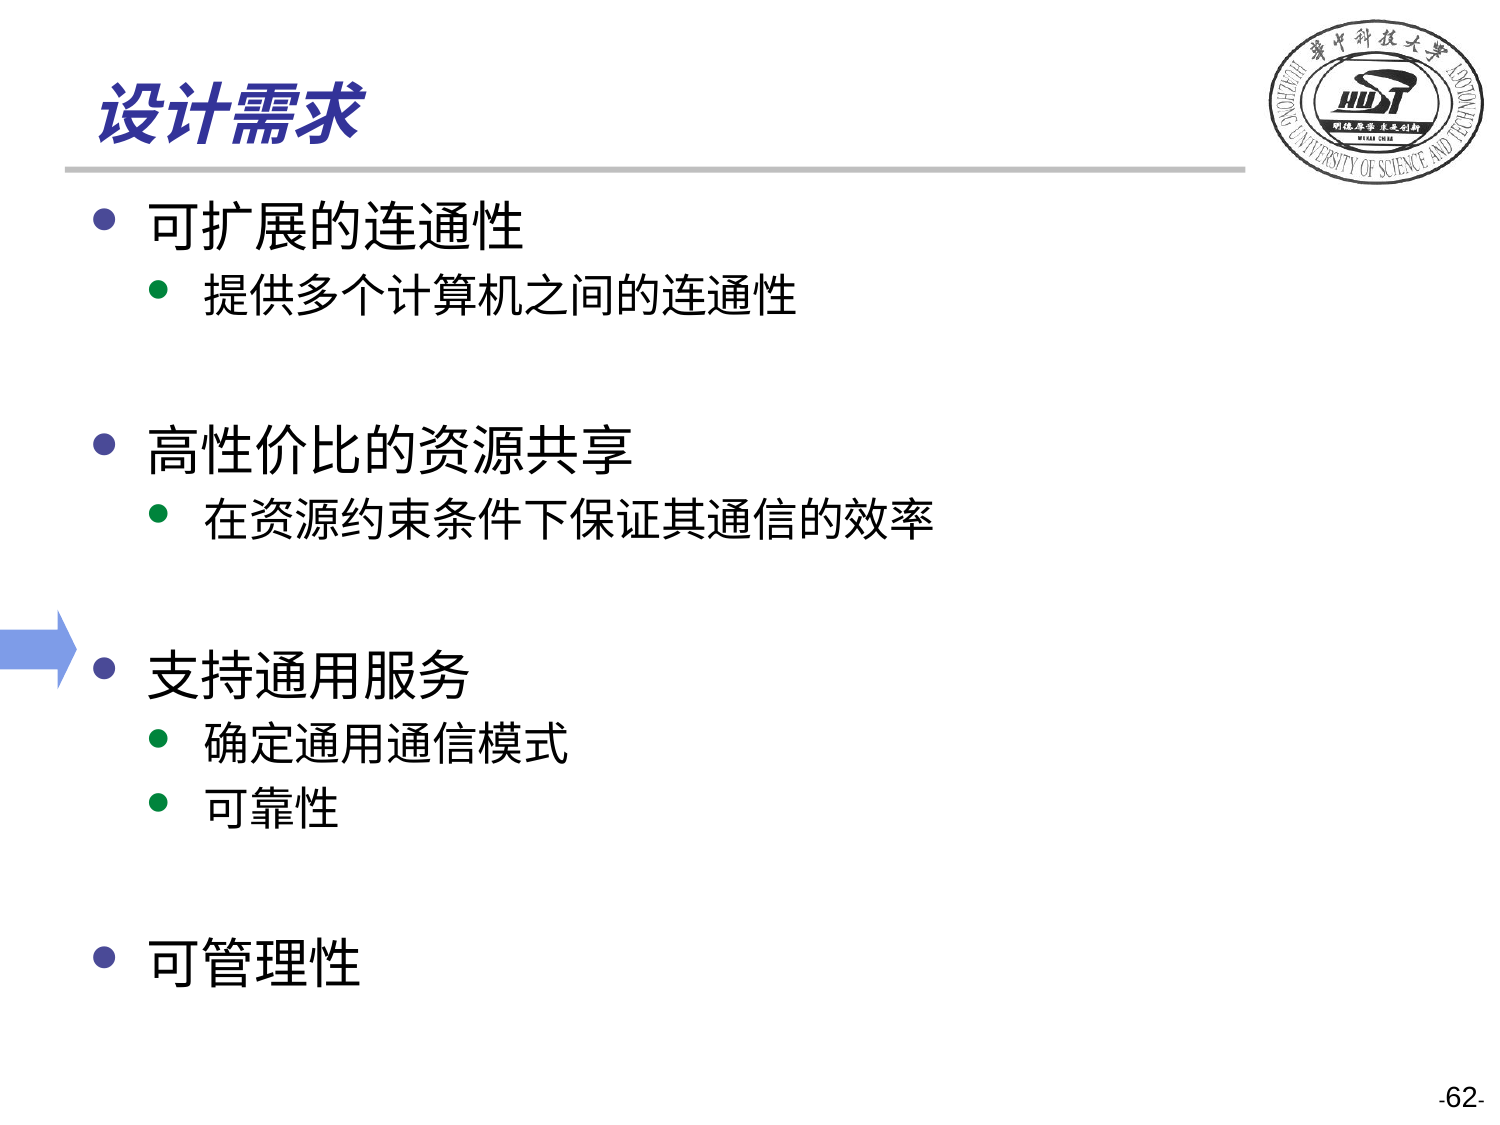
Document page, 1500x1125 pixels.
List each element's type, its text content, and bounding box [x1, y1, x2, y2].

title 设计需求 [76, 42, 1315, 160]
picture [1257, 18, 1489, 185]
slide_number -62- [1149, 1070, 1500, 1125]
text_box [0, 609, 77, 690]
list 可扩展的连通性 提供多个计算机之间的连通性 高性价比的资源共享 在资源约束条件下保证其通信的效率 支持通用服务 确定通用通信模式 可靠性 可管理性 [75, 184, 1425, 1059]
